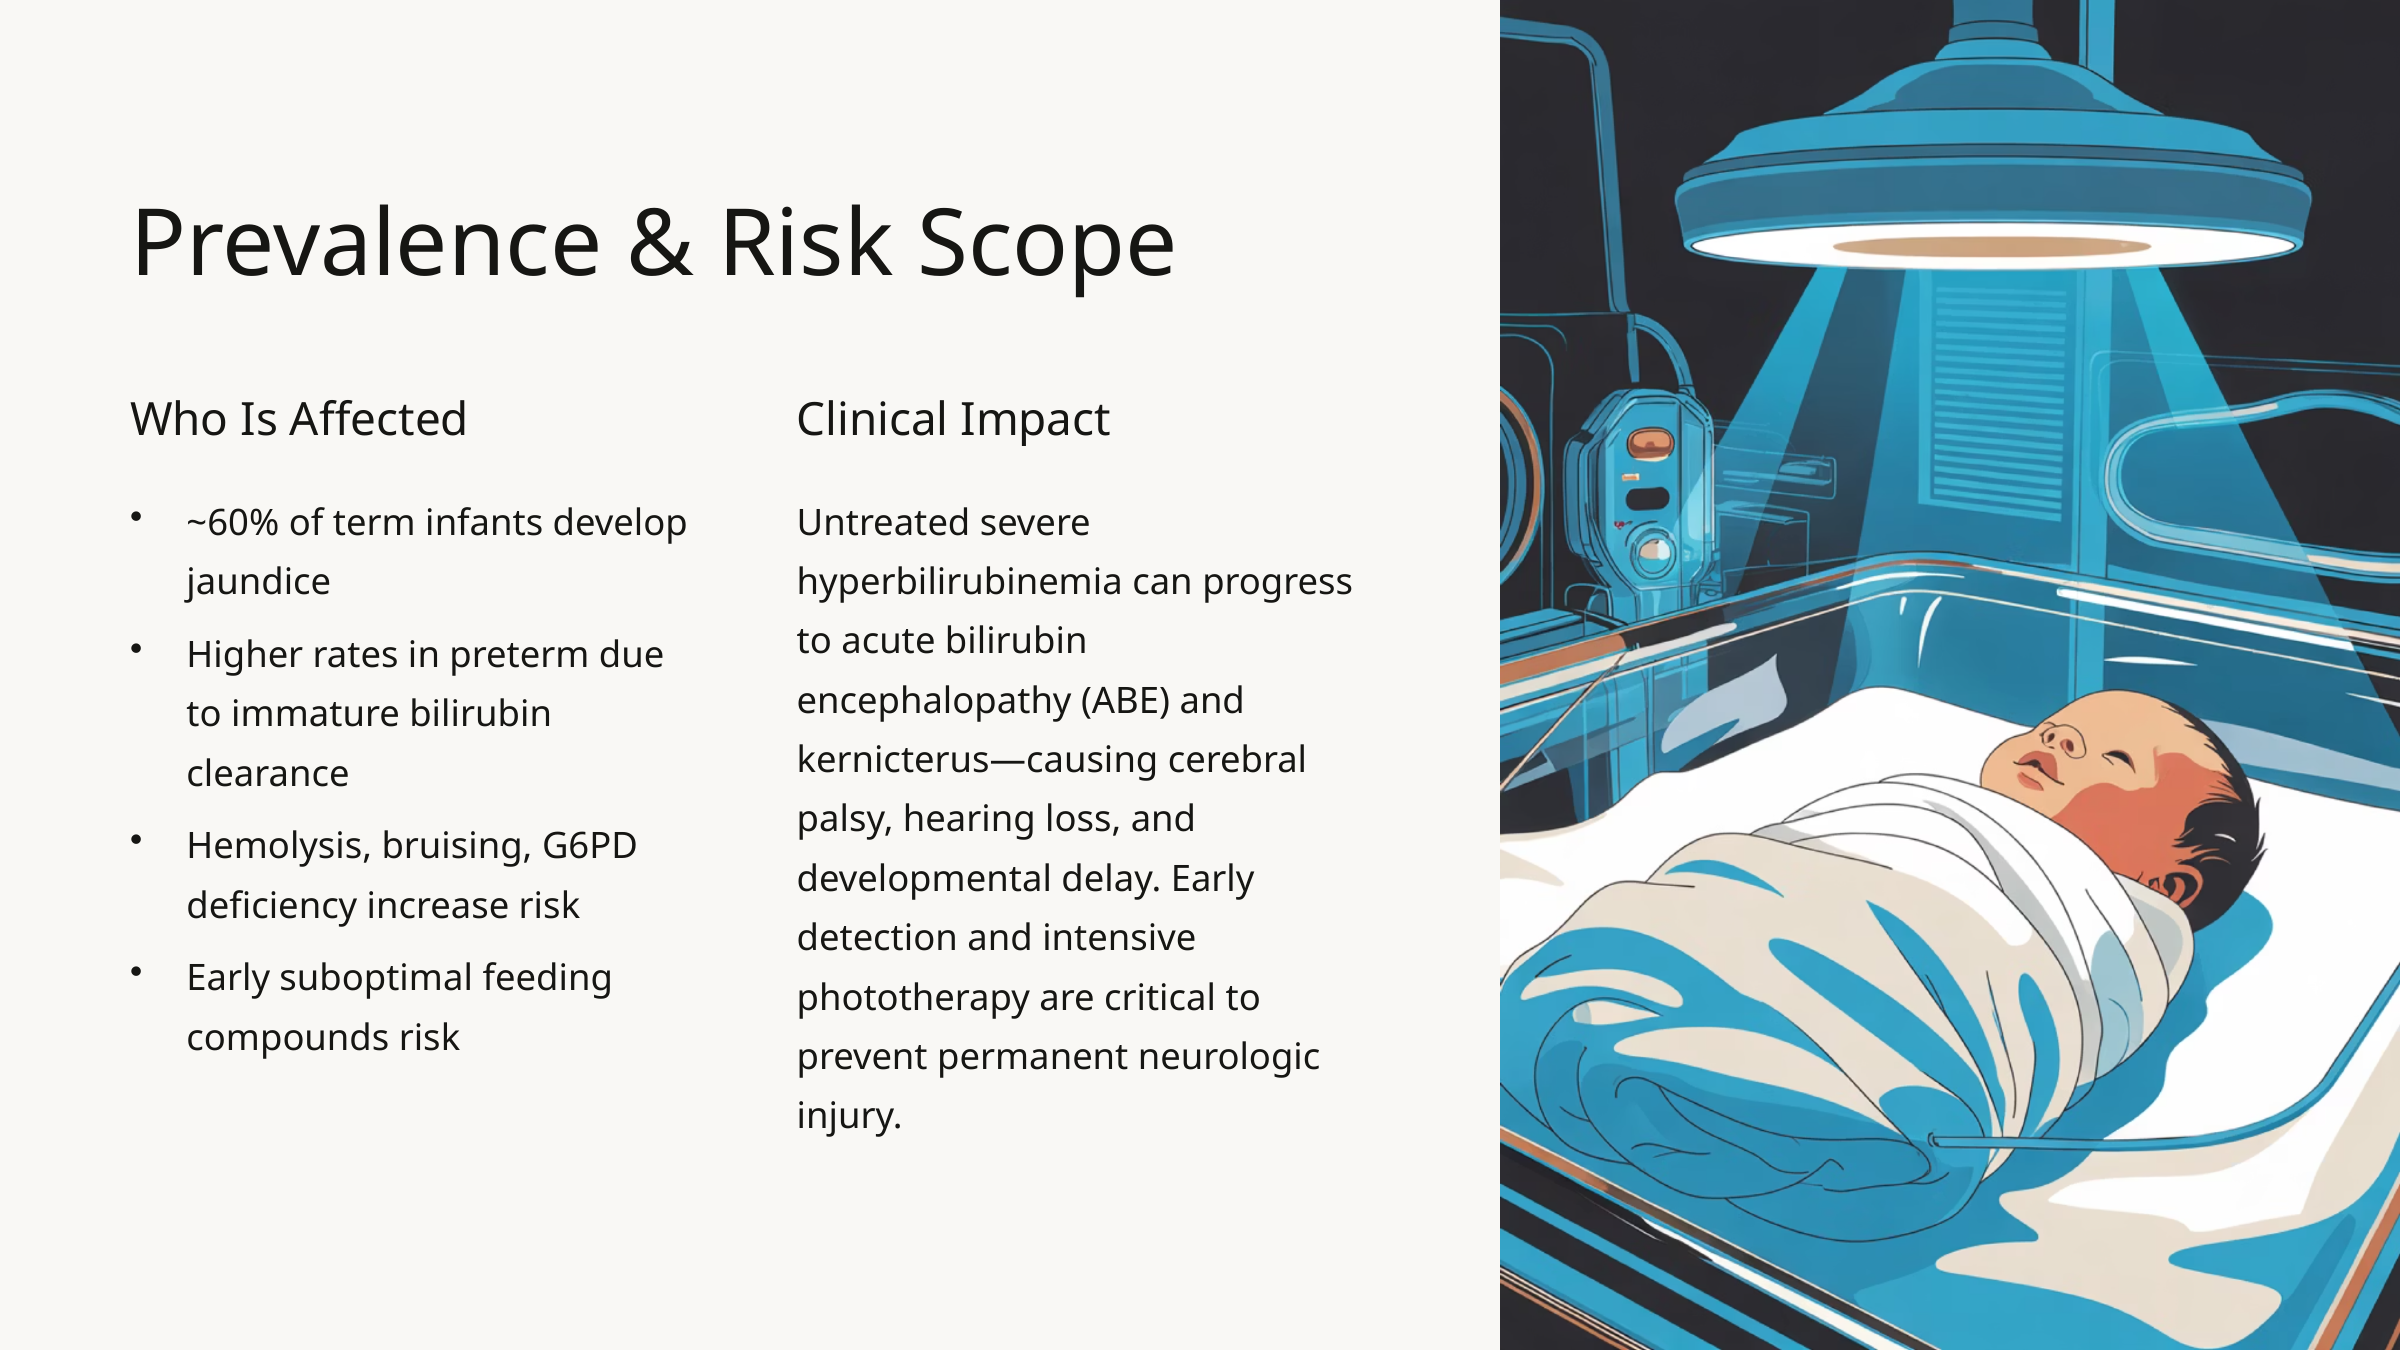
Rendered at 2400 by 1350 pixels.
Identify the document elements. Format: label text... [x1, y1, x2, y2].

picture [1499, 0, 2400, 1350]
text_box Prevalence & Risk Scope [130, 178, 1204, 295]
text_box Clinical Impact [796, 387, 1262, 446]
text_box ~60% of term infants develop jaundice [130, 483, 705, 603]
text_box Early suboptimal feeding compounds risk [130, 938, 705, 1058]
text_box Untreated severe hyperbilirubinemia can progress to acute bilirubin encephalopathy (ABE) and kernicterus—causing cerebral palsy, hearing loss, and developmental delay. Early detection and intensive phototherapy are critical to prevent permanent neurologic injury. [796, 483, 1371, 1138]
text_box Higher rates in preterm due to immature bilirubin clearance [130, 615, 705, 794]
text_box Who Is Affected [130, 387, 596, 446]
text_box Hemolysis, bruising, G6PD deficiency increase risk [130, 806, 705, 926]
